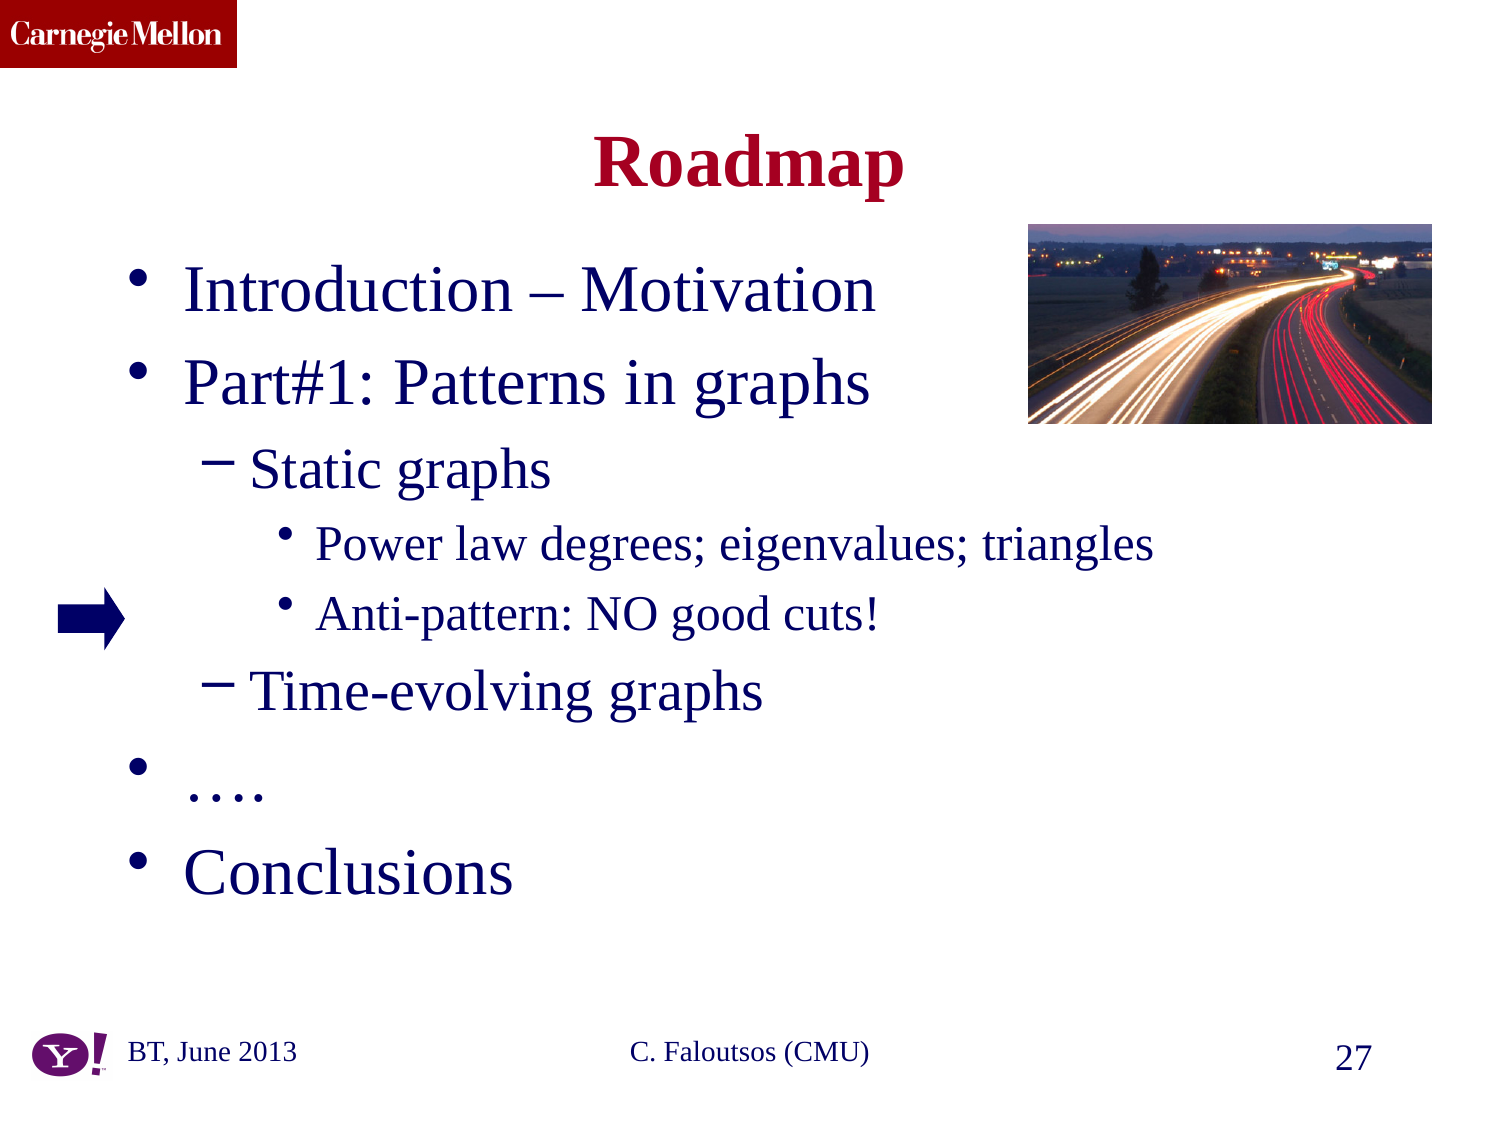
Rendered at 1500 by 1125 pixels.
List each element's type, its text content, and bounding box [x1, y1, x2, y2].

picture [0, 0, 237, 68]
picture [1027, 224, 1432, 425]
text_box [60, 594, 123, 643]
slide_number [112, 1024, 426, 1101]
list Introduction – Motivation Part#1: Patterns in graphs Static graphs Power law degrees; eigenvalues; triangles Anti-pattern: NO good cuts! Time-evolving graphs …. Conclusions [112, 237, 1388, 1001]
picture [31, 1031, 112, 1081]
footer C. Faloutsos (CMU) [512, 1024, 988, 1101]
slide_number 27 [1074, 1024, 1388, 1101]
title Roadmap [112, 99, 1388, 213]
